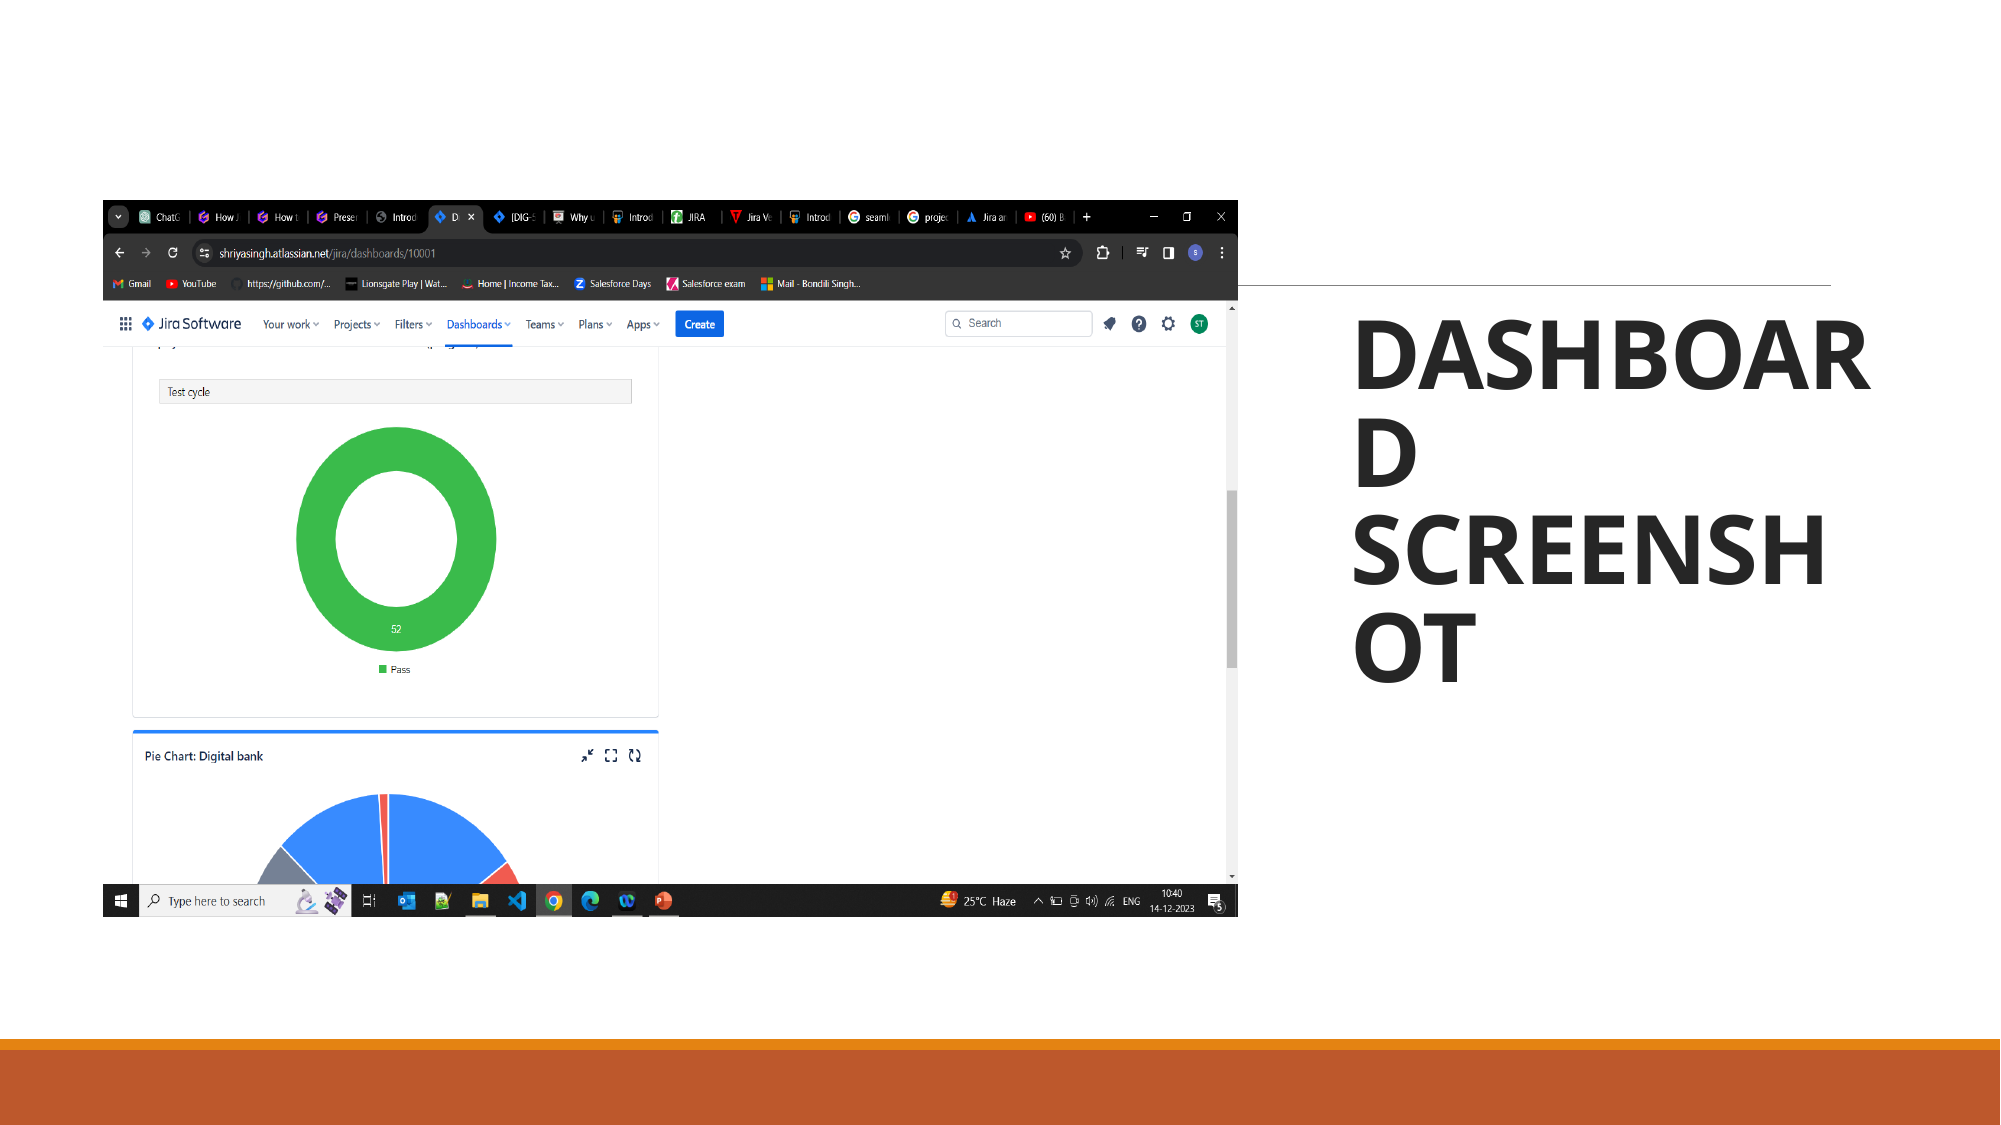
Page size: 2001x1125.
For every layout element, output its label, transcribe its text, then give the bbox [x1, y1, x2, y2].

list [103, 200, 1239, 918]
title DASHBOARD SCREENSHOT [1335, 104, 1894, 710]
